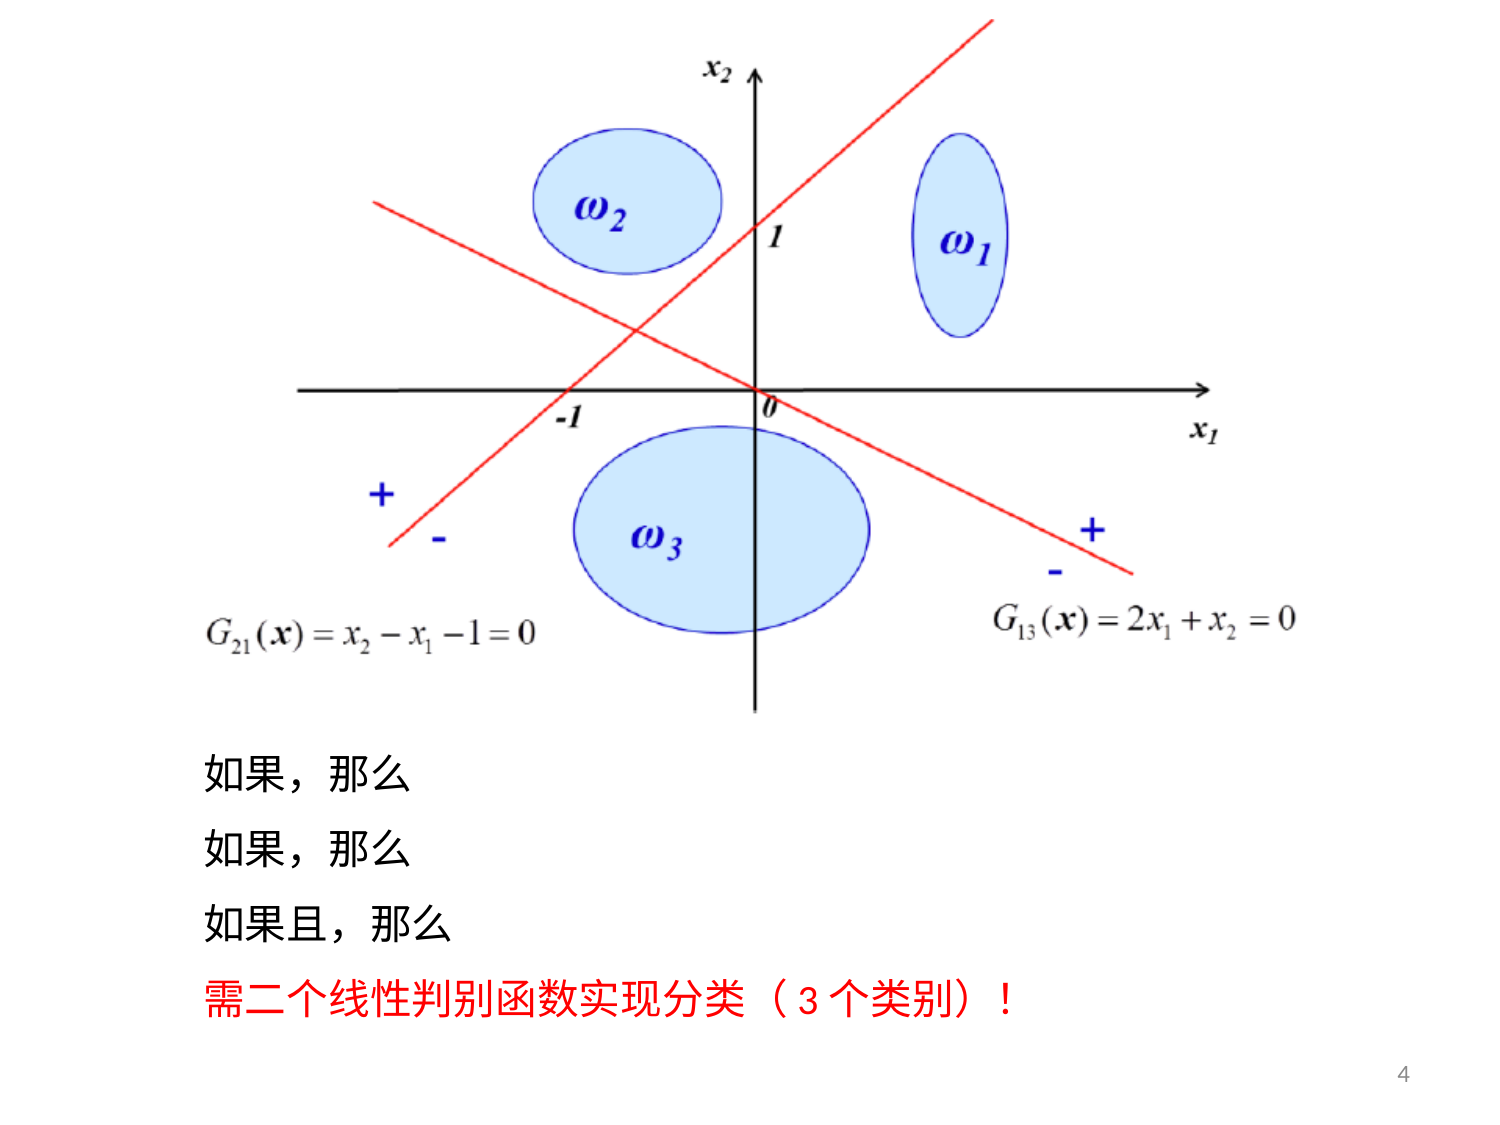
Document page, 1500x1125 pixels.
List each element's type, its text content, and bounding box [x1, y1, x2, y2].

picture [145, 18, 1365, 723]
slide_number 4 [1074, 1042, 1425, 1103]
